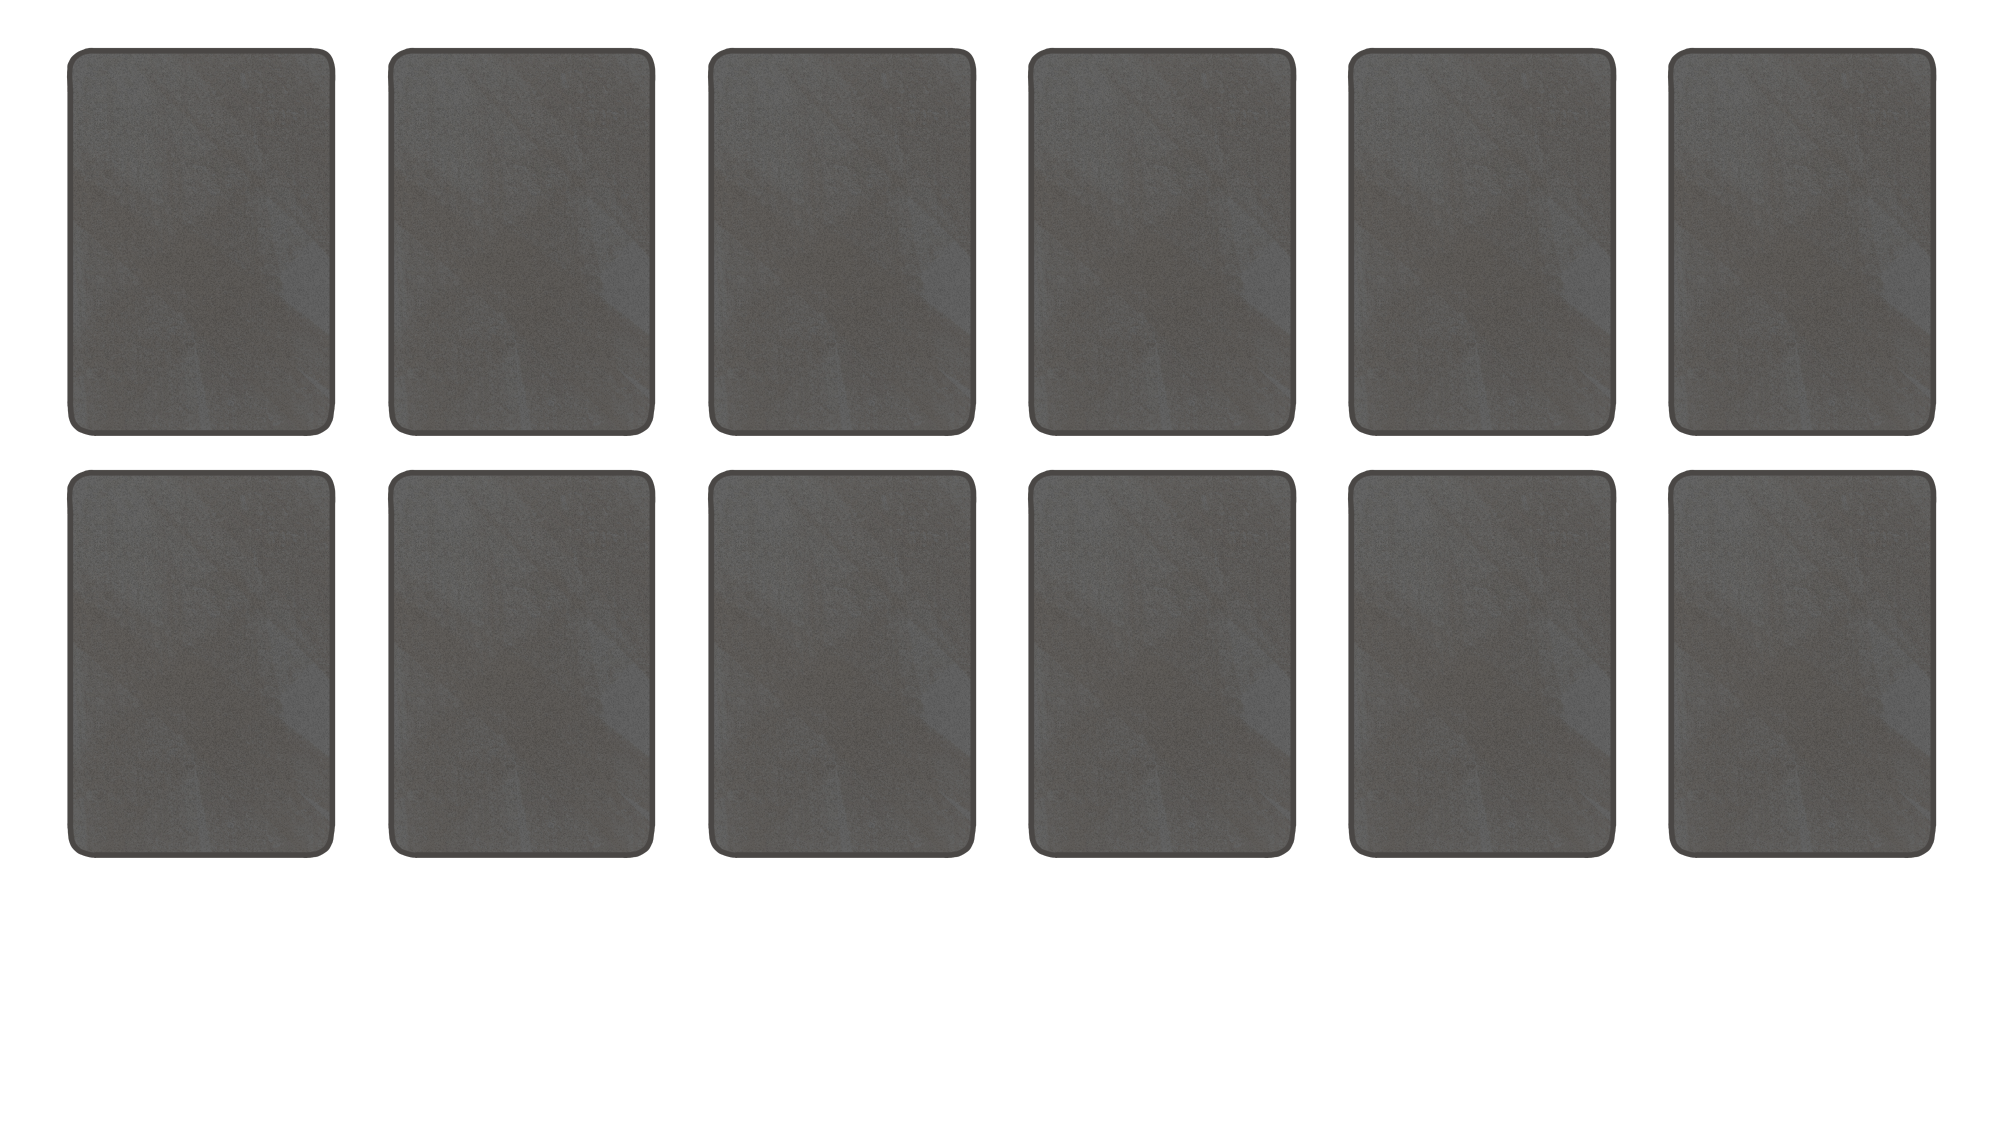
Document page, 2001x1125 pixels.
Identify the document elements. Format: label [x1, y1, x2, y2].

picture [371, 29, 673, 875]
picture [1332, 29, 1634, 875]
picture [1652, 29, 1954, 875]
picture [51, 29, 353, 875]
picture [1011, 29, 1313, 875]
picture [691, 29, 993, 875]
